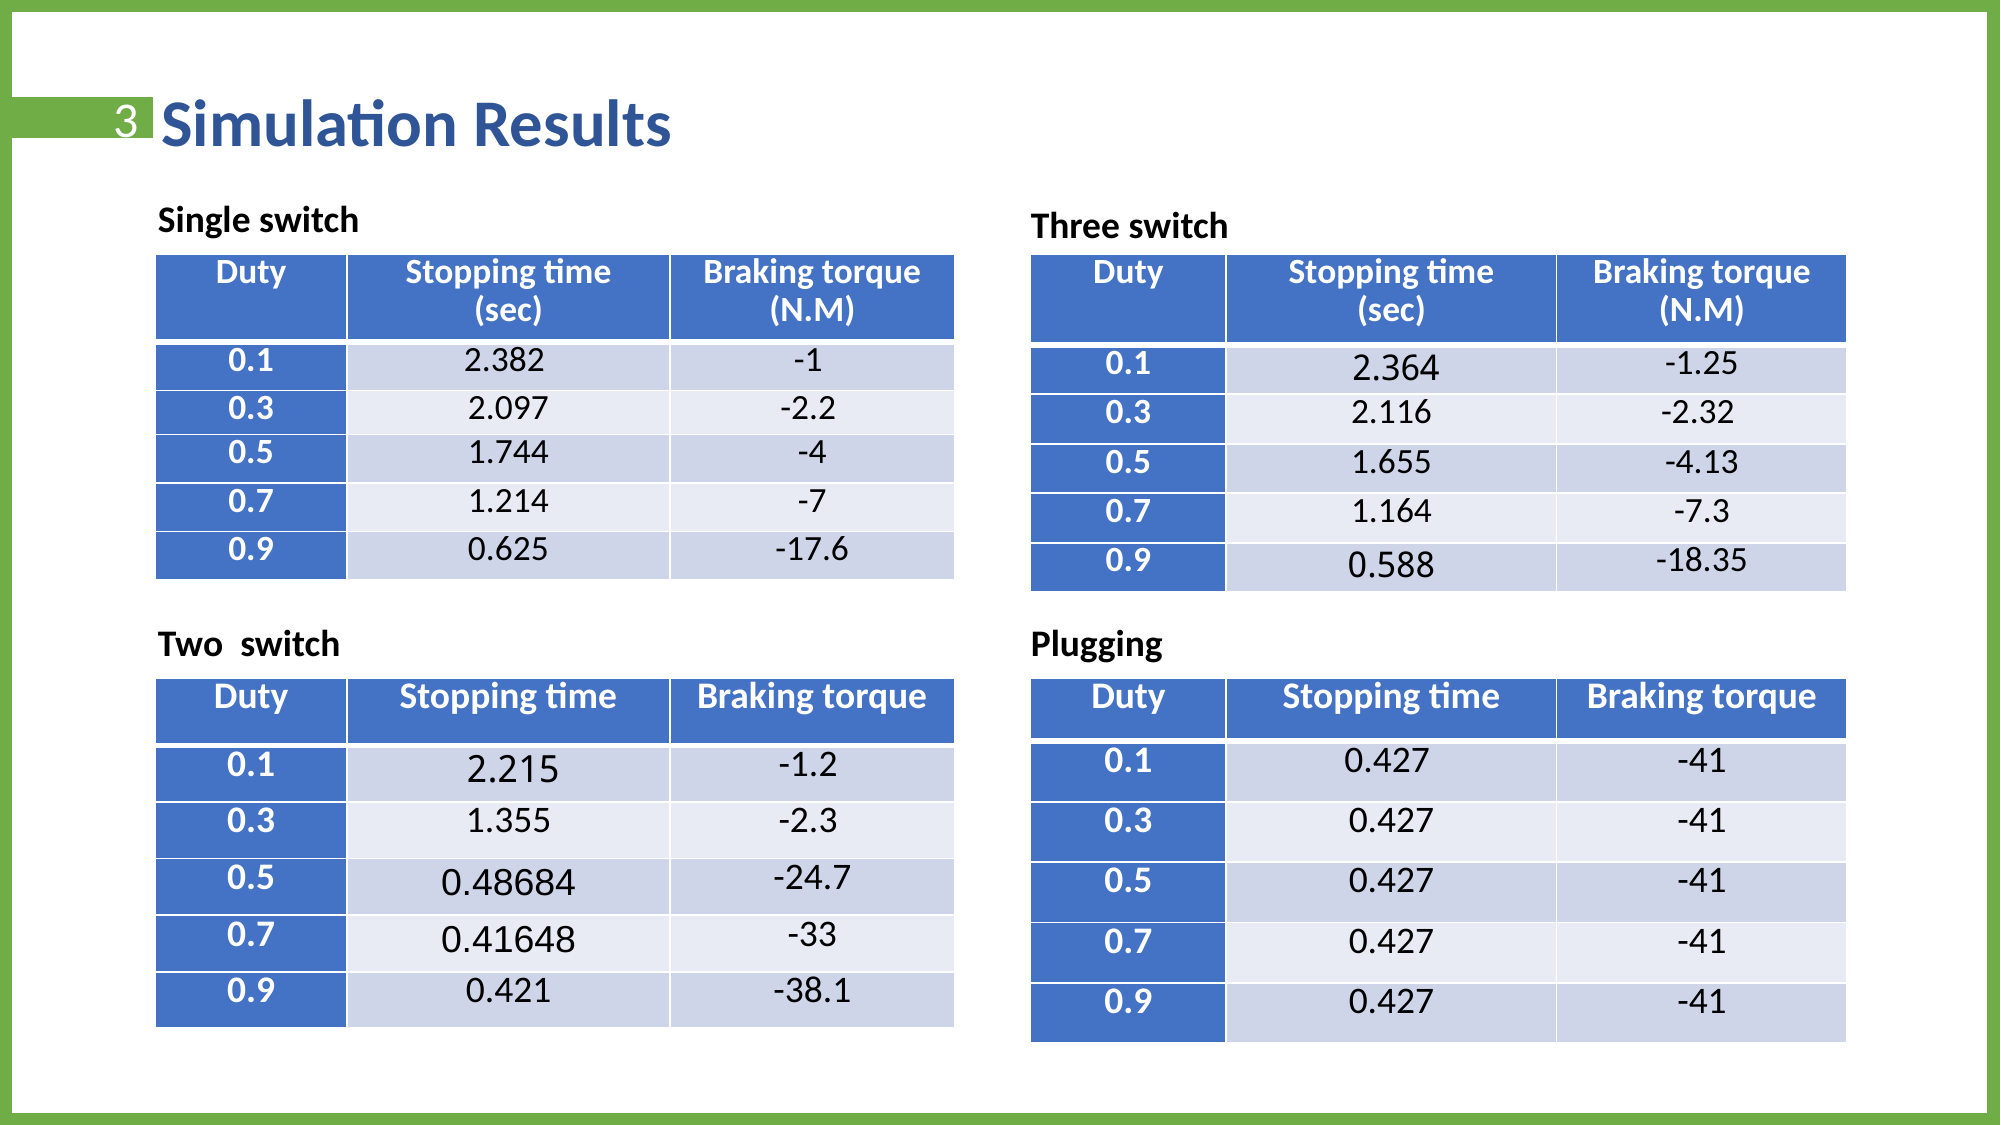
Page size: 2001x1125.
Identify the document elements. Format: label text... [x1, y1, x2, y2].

table_cell -24.7 [671, 859, 954, 914]
table_cell 0.427 [1227, 863, 1556, 922]
table_cell 0.1 [1031, 744, 1225, 801]
table_cell -4 [671, 435, 954, 482]
table_cell -41 [1557, 984, 1846, 1042]
table_cell 0.48684 [348, 859, 669, 914]
table_cell 0.7 [156, 916, 346, 971]
text_box Single switch [143, 187, 464, 248]
table_cell 2.116 [1227, 395, 1556, 443]
table_header Braking torque [671, 679, 954, 743]
table_header Stopping time [348, 679, 669, 743]
table_cell -41 [1557, 863, 1846, 922]
table_cell 0.7 [1031, 923, 1225, 982]
table_cell 2.364 [1227, 348, 1556, 393]
table_cell -33 [671, 916, 954, 971]
table_cell 0.5 [156, 859, 346, 914]
table_cell -4.13 [1557, 445, 1846, 492]
table_cell 2.097 [348, 391, 669, 434]
table_header Stopping time [1227, 679, 1556, 738]
text_box Three switch [1015, 193, 1336, 254]
table_cell 0.5 [1031, 445, 1225, 492]
table_cell 0.1 [156, 748, 346, 801]
table_cell 0.1 [1031, 348, 1225, 393]
table_header Braking torque (N.M) [671, 255, 954, 339]
table_cell 1.214 [348, 484, 669, 531]
table_cell 0.9 [1031, 984, 1225, 1042]
table_cell -1.2 [671, 748, 954, 801]
table_cell -41 [1557, 744, 1846, 801]
table_cell -41 [1557, 803, 1846, 861]
table_header Braking torque (N.M) [1557, 255, 1846, 342]
table_cell 1.355 [348, 803, 669, 858]
table_header Duty [156, 679, 346, 743]
text_box [4, 4, 1995, 1121]
text_box Plugging [1015, 611, 1336, 672]
table_cell 0.5 [156, 435, 346, 482]
table_cell -7 [671, 484, 954, 531]
table_cell 0.427 [1227, 984, 1556, 1042]
table_cell 0.588 [1227, 544, 1556, 591]
text_box Two switch [143, 611, 464, 672]
table_cell 0.421 [348, 973, 669, 1027]
table_cell 2.215 [348, 748, 669, 801]
table_cell -18.35 [1557, 544, 1846, 591]
table_cell 1.655 [1227, 445, 1556, 492]
table_cell 0.9 [156, 532, 346, 579]
table_cell -2.2 [671, 391, 954, 434]
table_header Duty [156, 255, 346, 339]
table_cell 0.3 [156, 803, 346, 858]
table_header Stopping time (sec) [1227, 255, 1556, 342]
table_cell 0.7 [156, 484, 346, 531]
table_cell 0.5 [1031, 863, 1225, 922]
table_cell 0.427 [1227, 923, 1556, 982]
table_cell -38.1 [671, 973, 954, 1027]
table_cell -1.25 [1557, 348, 1846, 393]
table_cell -17.6 [671, 532, 954, 579]
table_cell -7.3 [1557, 494, 1846, 542]
table_cell 0.3 [1031, 395, 1225, 443]
table_cell 0.1 [156, 345, 346, 390]
table_cell 0.9 [1031, 544, 1225, 591]
table_header Duty [1031, 255, 1225, 342]
table_cell 0.427 [1227, 803, 1556, 861]
table_cell 0.625 [348, 532, 669, 579]
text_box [5, 80, 154, 156]
table_cell -2.32 [1557, 395, 1846, 443]
table_cell -41 [1557, 923, 1846, 982]
table_cell 0.9 [156, 973, 346, 1027]
table_cell 0.41648 [348, 916, 669, 971]
text_box Simulation Results [146, 68, 1000, 168]
table_cell 0.3 [156, 391, 346, 434]
table_header Duty [1031, 679, 1225, 738]
table_cell 2.382 [348, 345, 669, 390]
table_cell 0.427 [1227, 744, 1556, 801]
table_cell 0.7 [1031, 494, 1225, 542]
table_cell -1 [671, 345, 954, 390]
table_cell 0.3 [1031, 803, 1225, 861]
table_header Braking torque [1557, 679, 1846, 738]
table_cell 1.744 [348, 435, 669, 482]
table_header Stopping time (sec) [348, 255, 669, 339]
table_cell 1.164 [1227, 494, 1556, 542]
table_cell -2.3 [671, 803, 954, 858]
